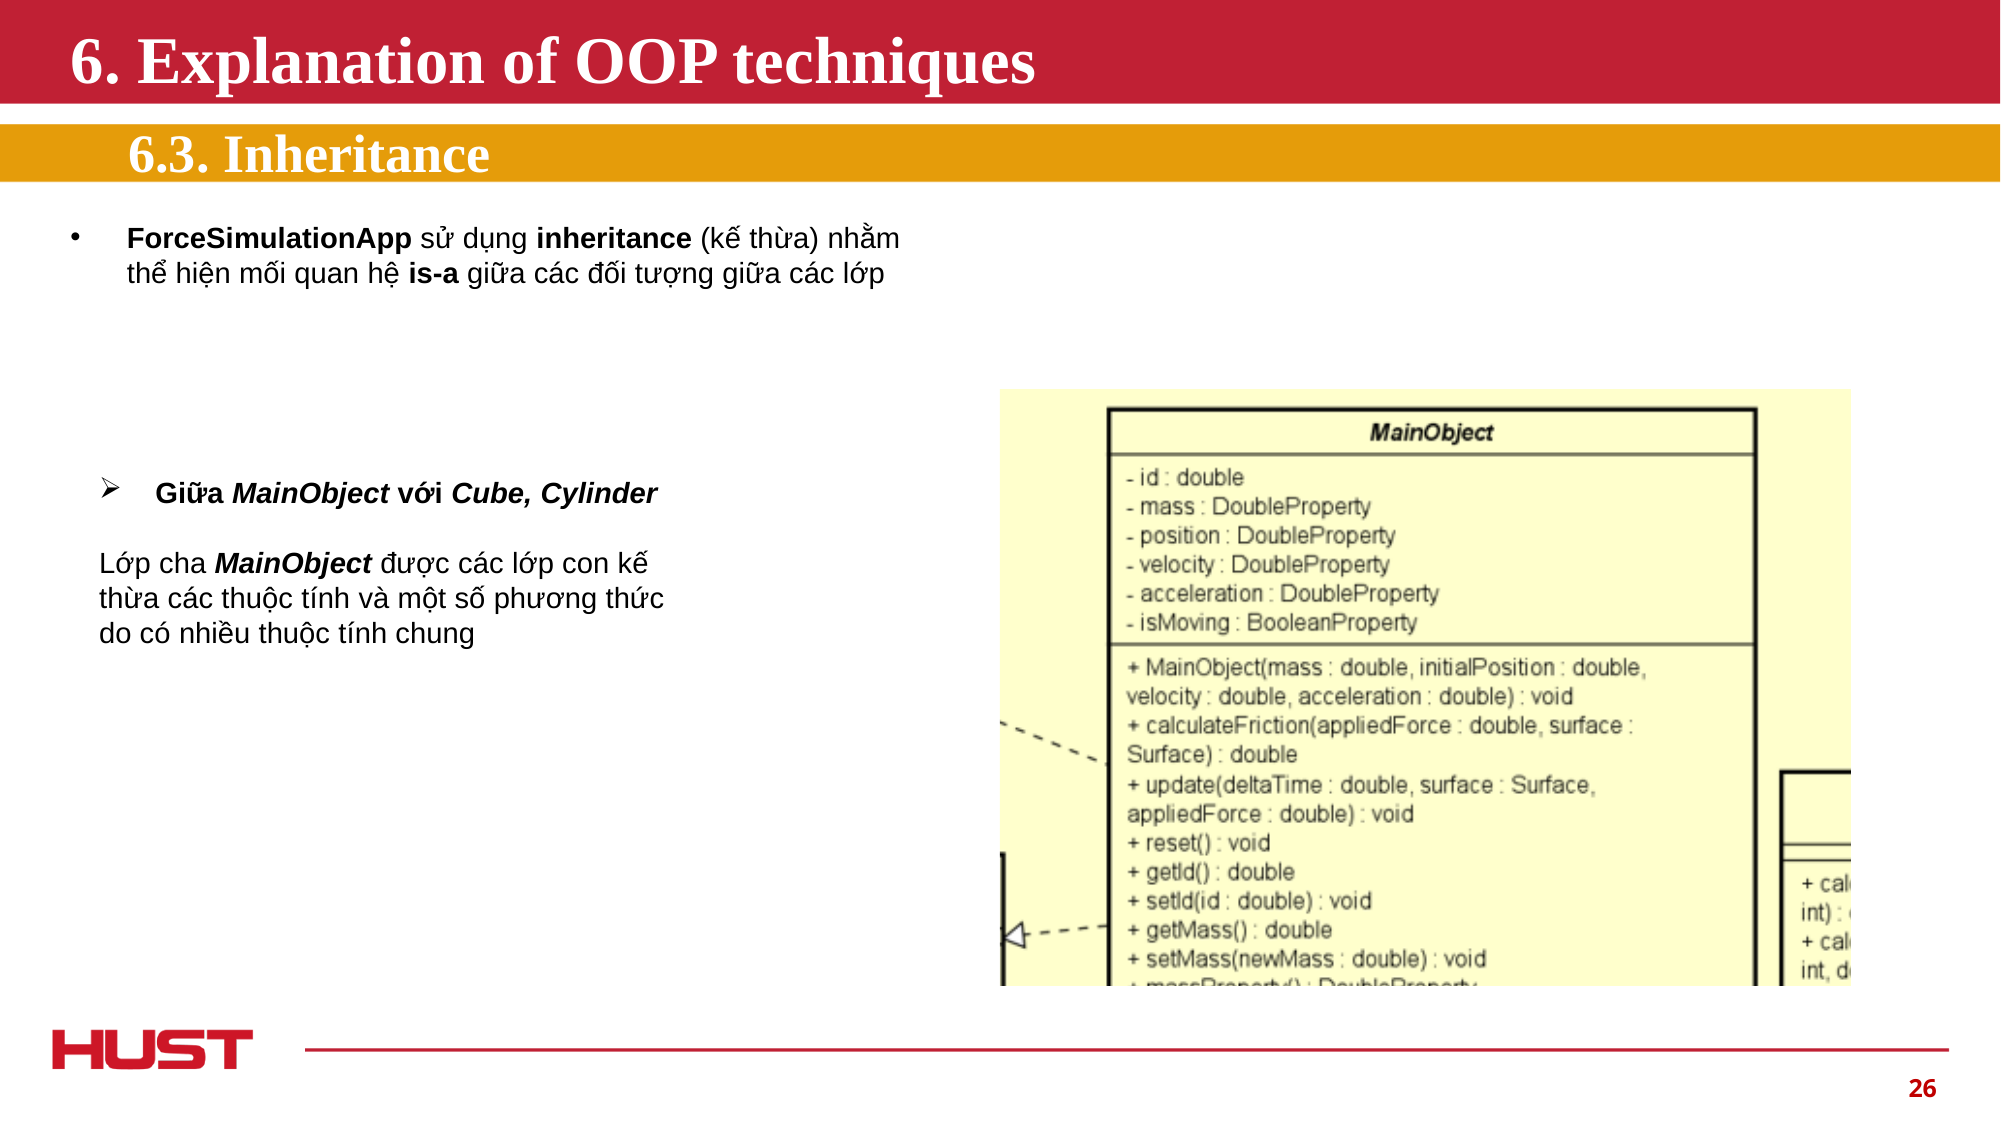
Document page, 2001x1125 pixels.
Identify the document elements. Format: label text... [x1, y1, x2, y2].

slide_number 26 [1502, 1065, 1953, 1125]
text_box ForceSimulationApp sử dụng inheritance (kế thừa) nhằm thể hiện mối quan hệ is-a giữa các đối tượng giữa các lớp [55, 211, 965, 297]
text_box 6.3. Inheritance [113, 110, 1698, 191]
text_box Giữa MainObject với Cube, Cylinder Lớp cha MainObject được các lớp con kế thừa các thuộc tính và một số phương thức do có nhiều thuộc tính chung [84, 466, 709, 657]
picture [0, 0, 2001, 1125]
title 6. Explanation of OOP techniques [55, 18, 1945, 90]
